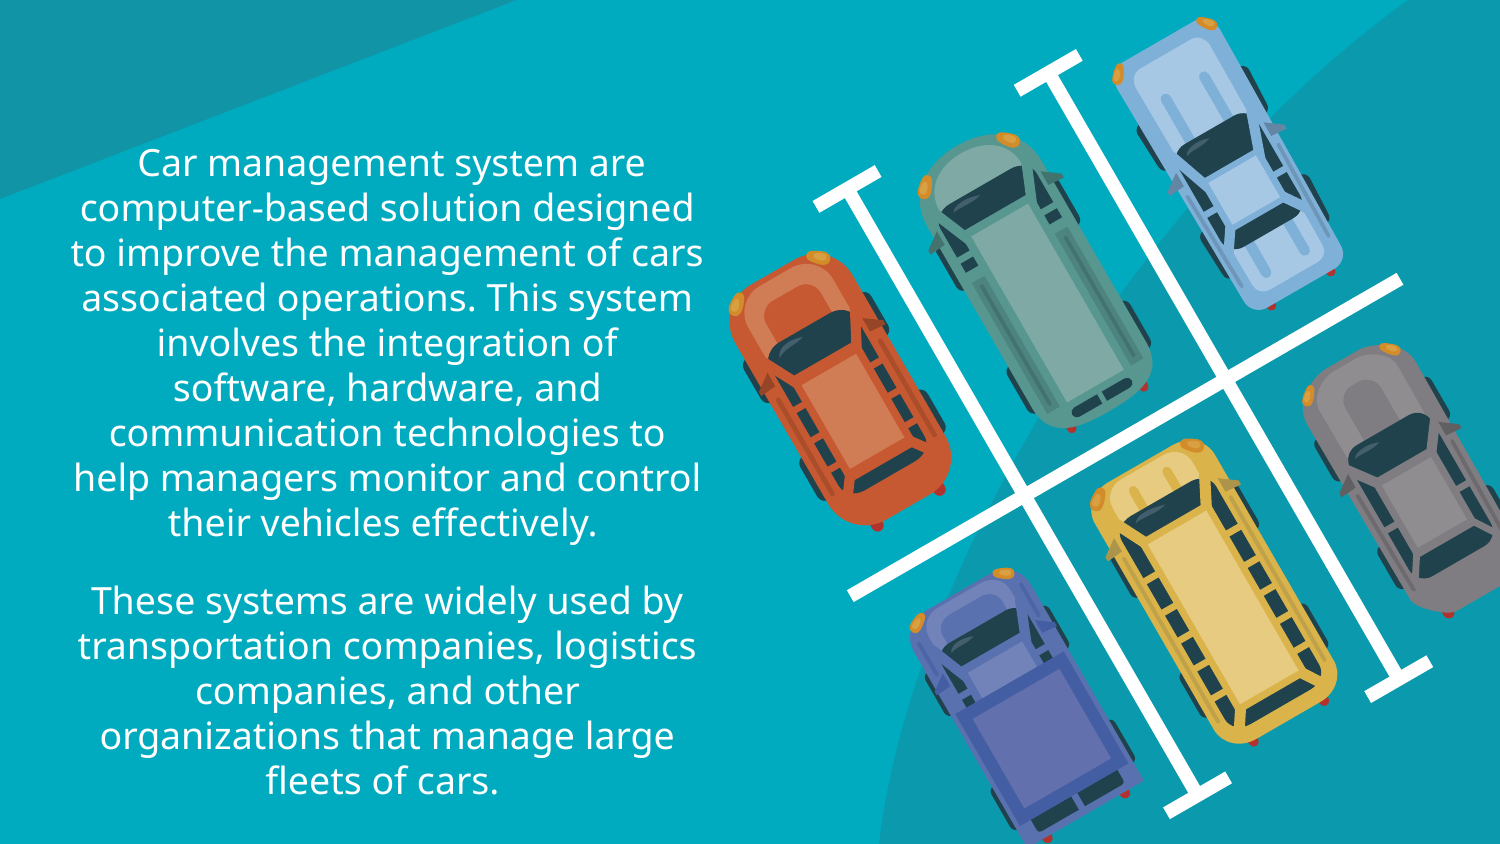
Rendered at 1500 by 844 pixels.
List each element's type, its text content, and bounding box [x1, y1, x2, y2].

subtitle Car management system are computer-based solution designed to improve the management of cars associated operations. This system involves the integration of software, hardware, and communication technologies to help managers monitor and control their vehicles effectively. These systems are widely used by transportation companies, logistics companies, and other organizations that manage large fleets of cars. [54, 123, 669, 722]
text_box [675, 0, 1500, 844]
